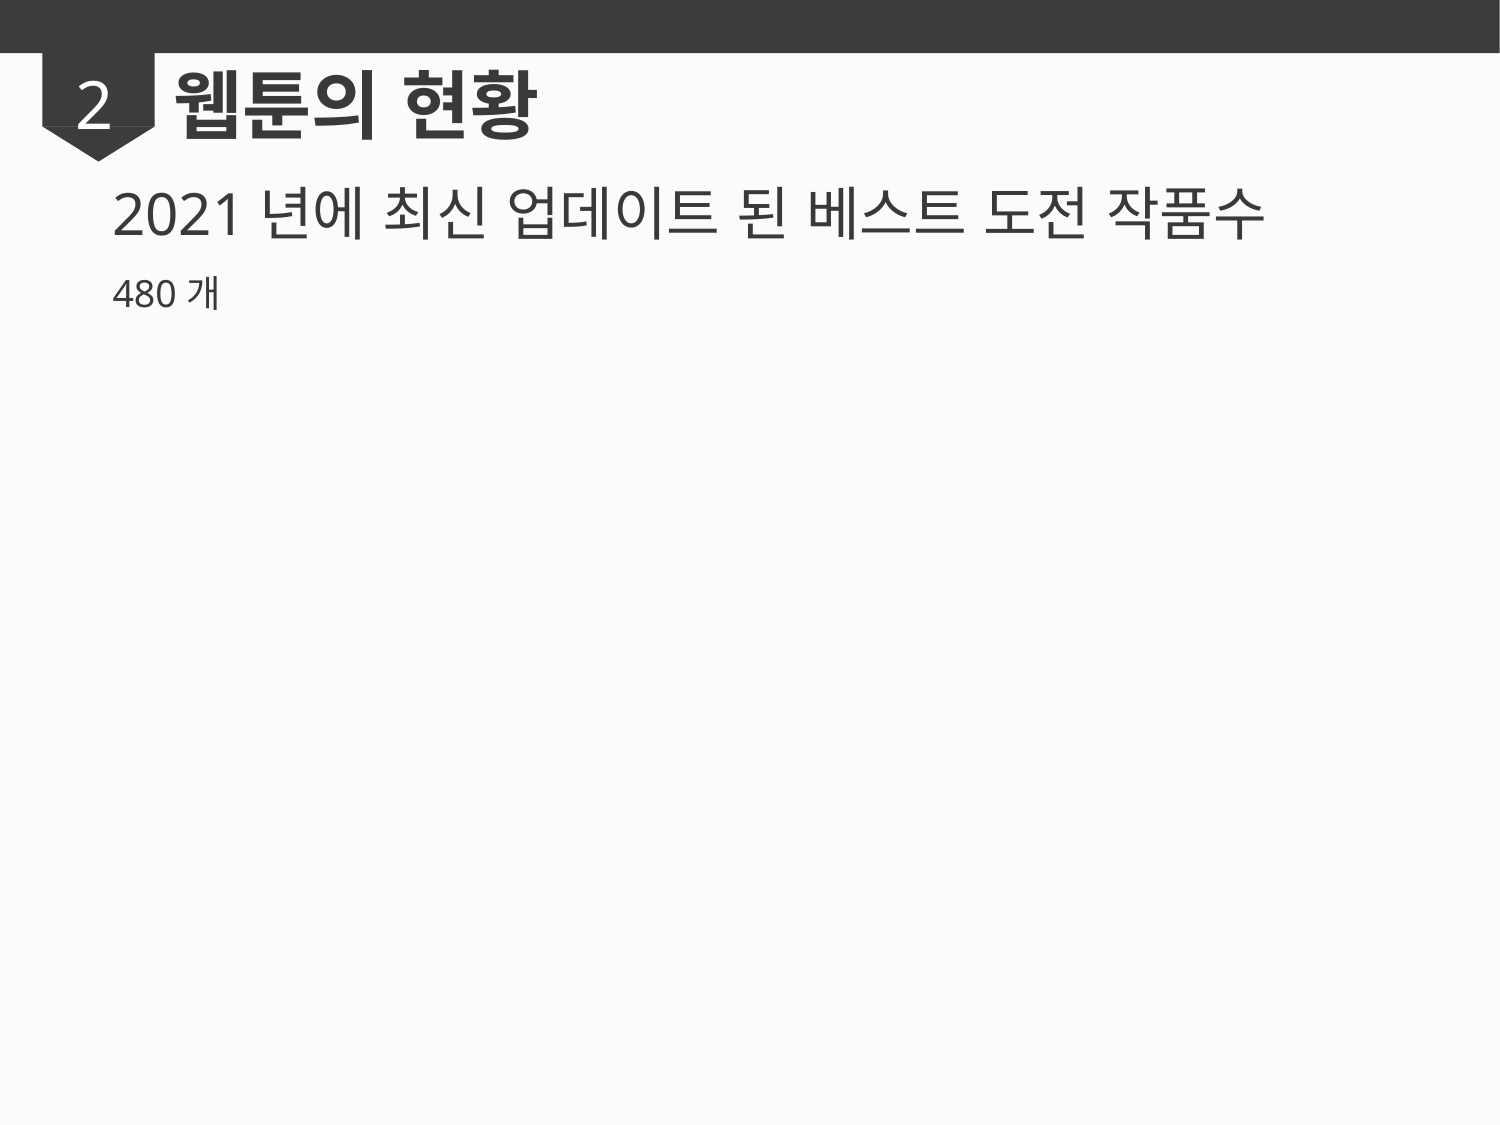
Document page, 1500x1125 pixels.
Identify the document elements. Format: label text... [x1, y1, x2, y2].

text_box 2 [155, 55, 160, 151]
text_box [0, 0, 1500, 54]
text_box 웹툰의 현황 [159, 50, 841, 156]
text_box 480개 [97, 263, 1386, 323]
text_box 2021년에 최신 업데이트 된 베스트 도전 작품수 [97, 169, 1386, 255]
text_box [42, 49, 155, 162]
